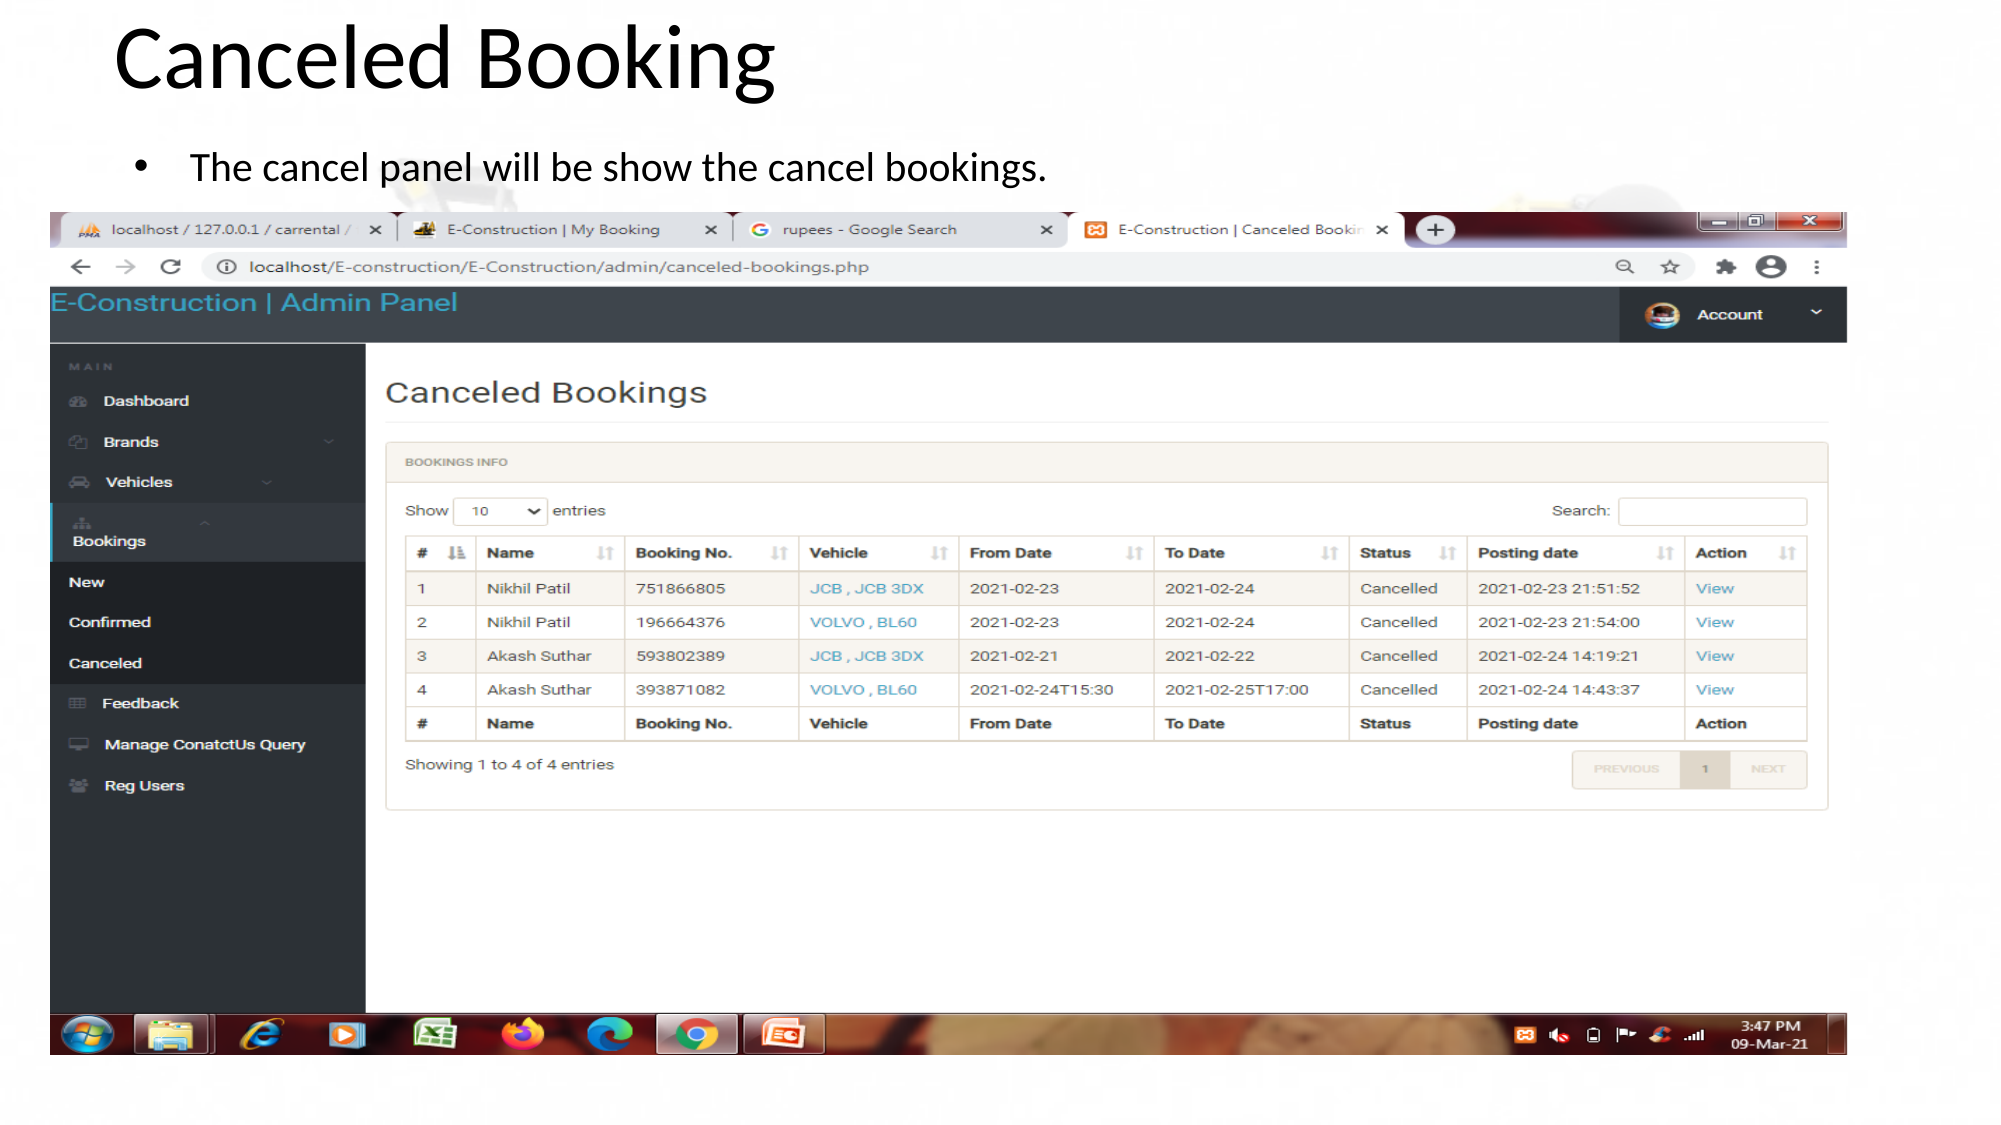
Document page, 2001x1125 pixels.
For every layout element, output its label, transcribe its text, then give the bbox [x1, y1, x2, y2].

picture [49, 212, 1851, 1056]
list The cancel panel will be show the cancel bookings. [99, 137, 1900, 1088]
title Canceled Booking [99, 0, 1900, 118]
